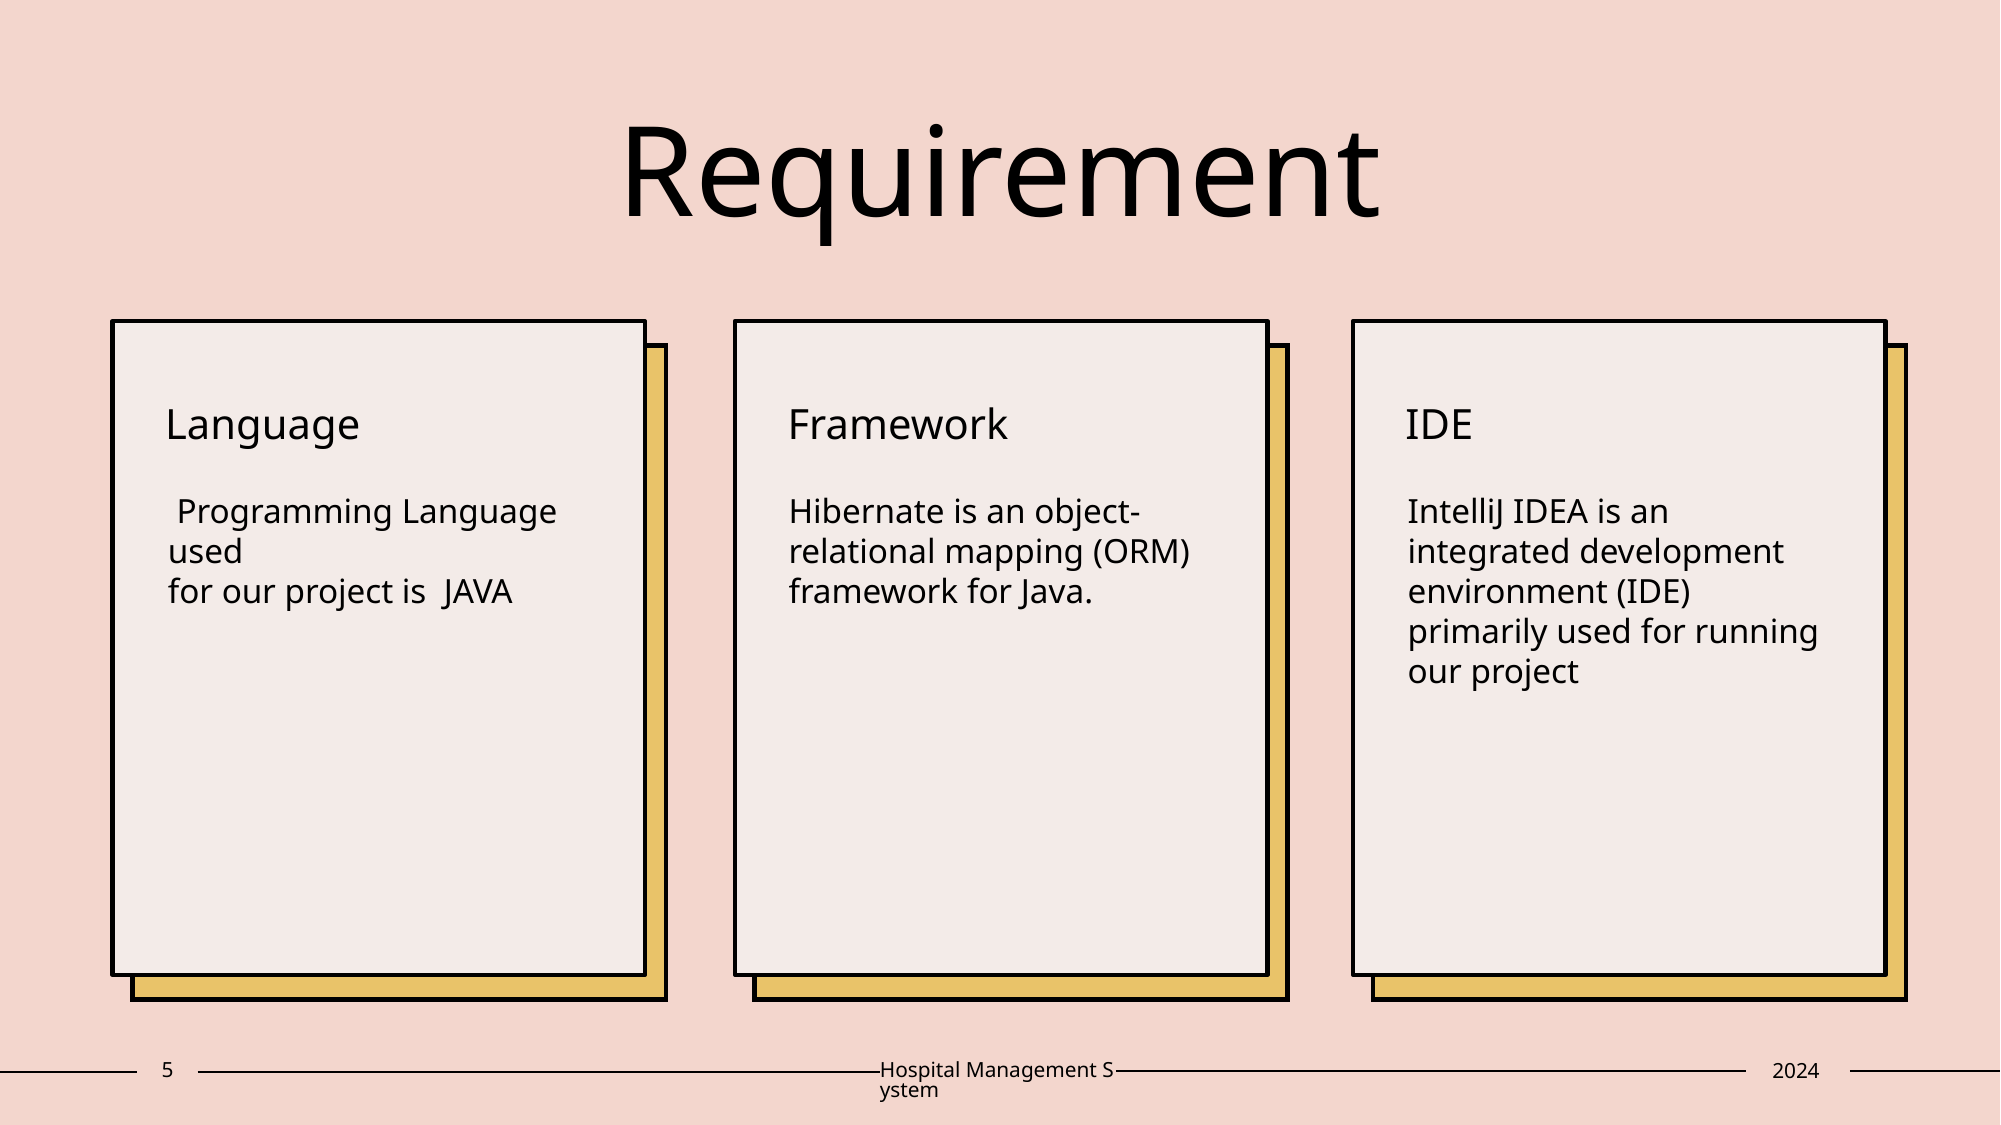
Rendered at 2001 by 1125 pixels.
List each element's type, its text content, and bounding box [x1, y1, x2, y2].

list Hibernate is an object-relational mapping (ORM) framework for Java. [773, 483, 1224, 940]
list IntelliJ IDEA is an integrated development environment (IDE) primarily used for running our project [1392, 483, 1843, 940]
slide_number 5 [137, 1050, 198, 1091]
footer Hospital Management System [879, 1050, 1120, 1091]
list Programming Language used for our project is JAVA​ [153, 483, 603, 940]
title Requirement [187, 83, 1813, 251]
list Language [110, 319, 647, 977]
list Framework [733, 319, 1270, 977]
list IDE [1351, 319, 1888, 977]
slide_number 2024 [1743, 1050, 1849, 1091]
